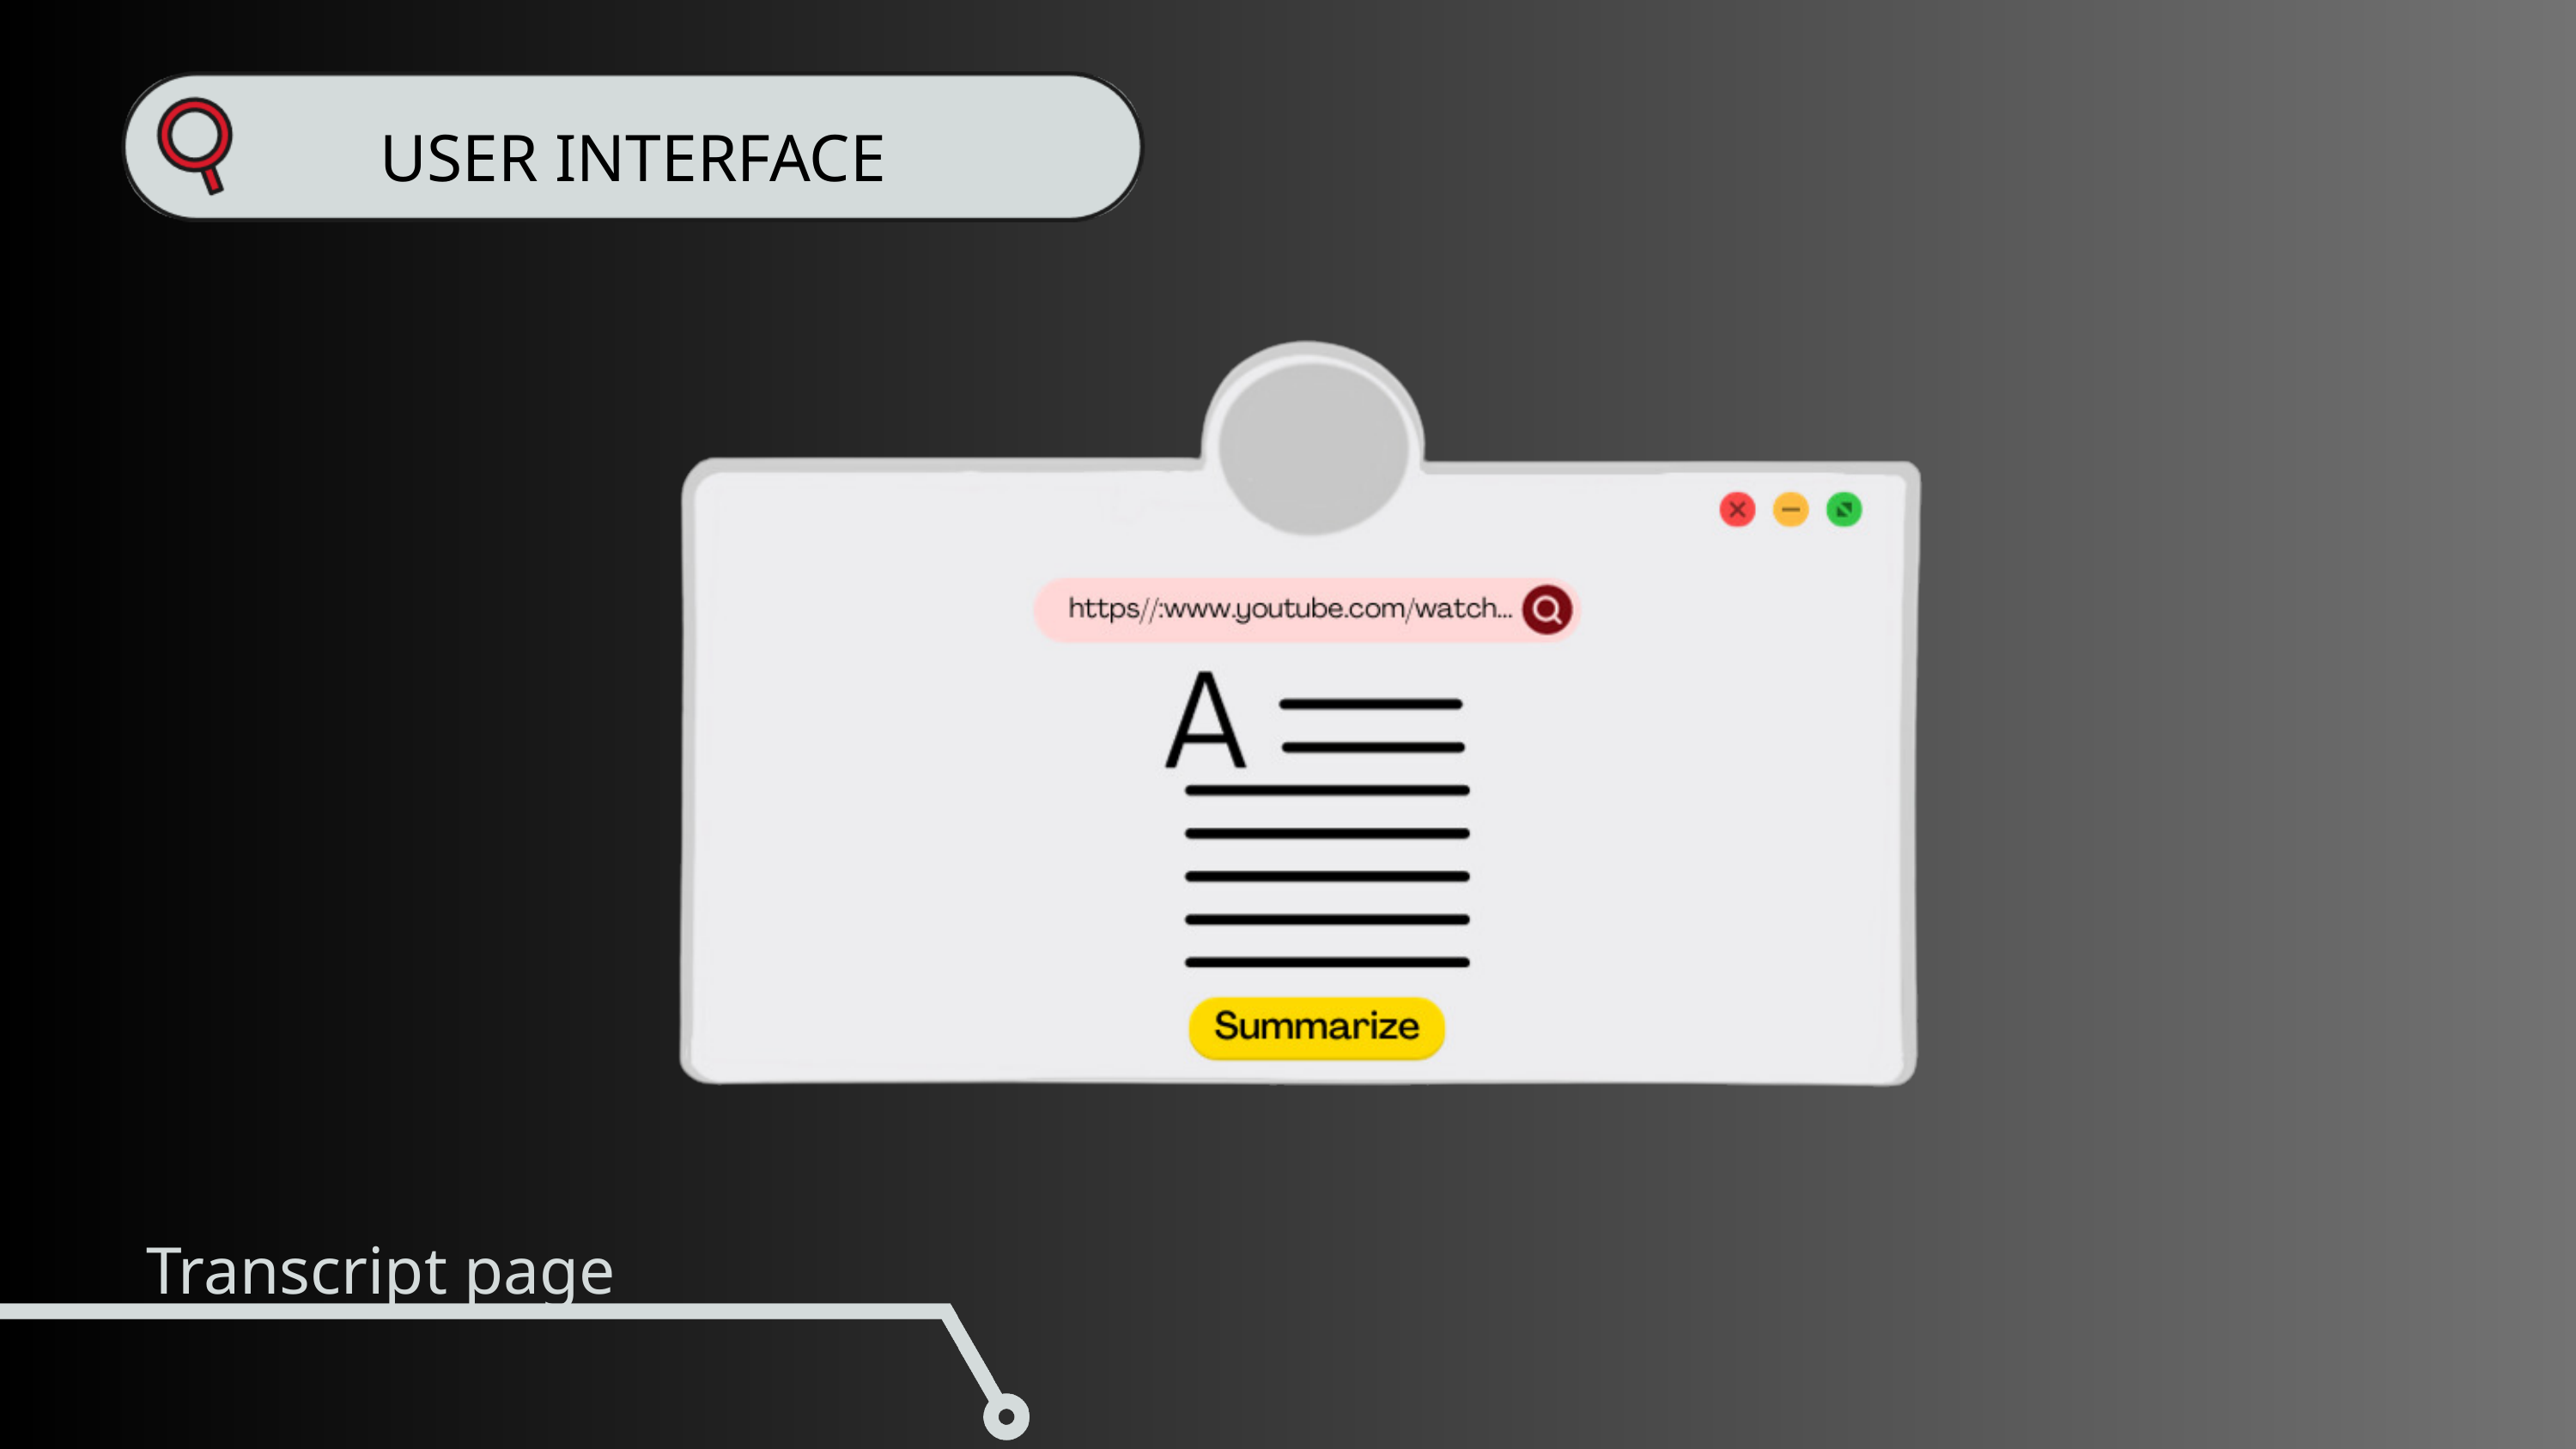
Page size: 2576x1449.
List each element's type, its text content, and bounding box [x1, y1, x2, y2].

text_box [327, 202, 2249, 1184]
text_box USER INTERFACE [0, 104, 1377, 195]
text_box [118, 195, 1149, 222]
text_box [118, 71, 1149, 104]
text_box Transcript page [0, 1216, 762, 1307]
text_box [0, 1303, 1030, 1440]
